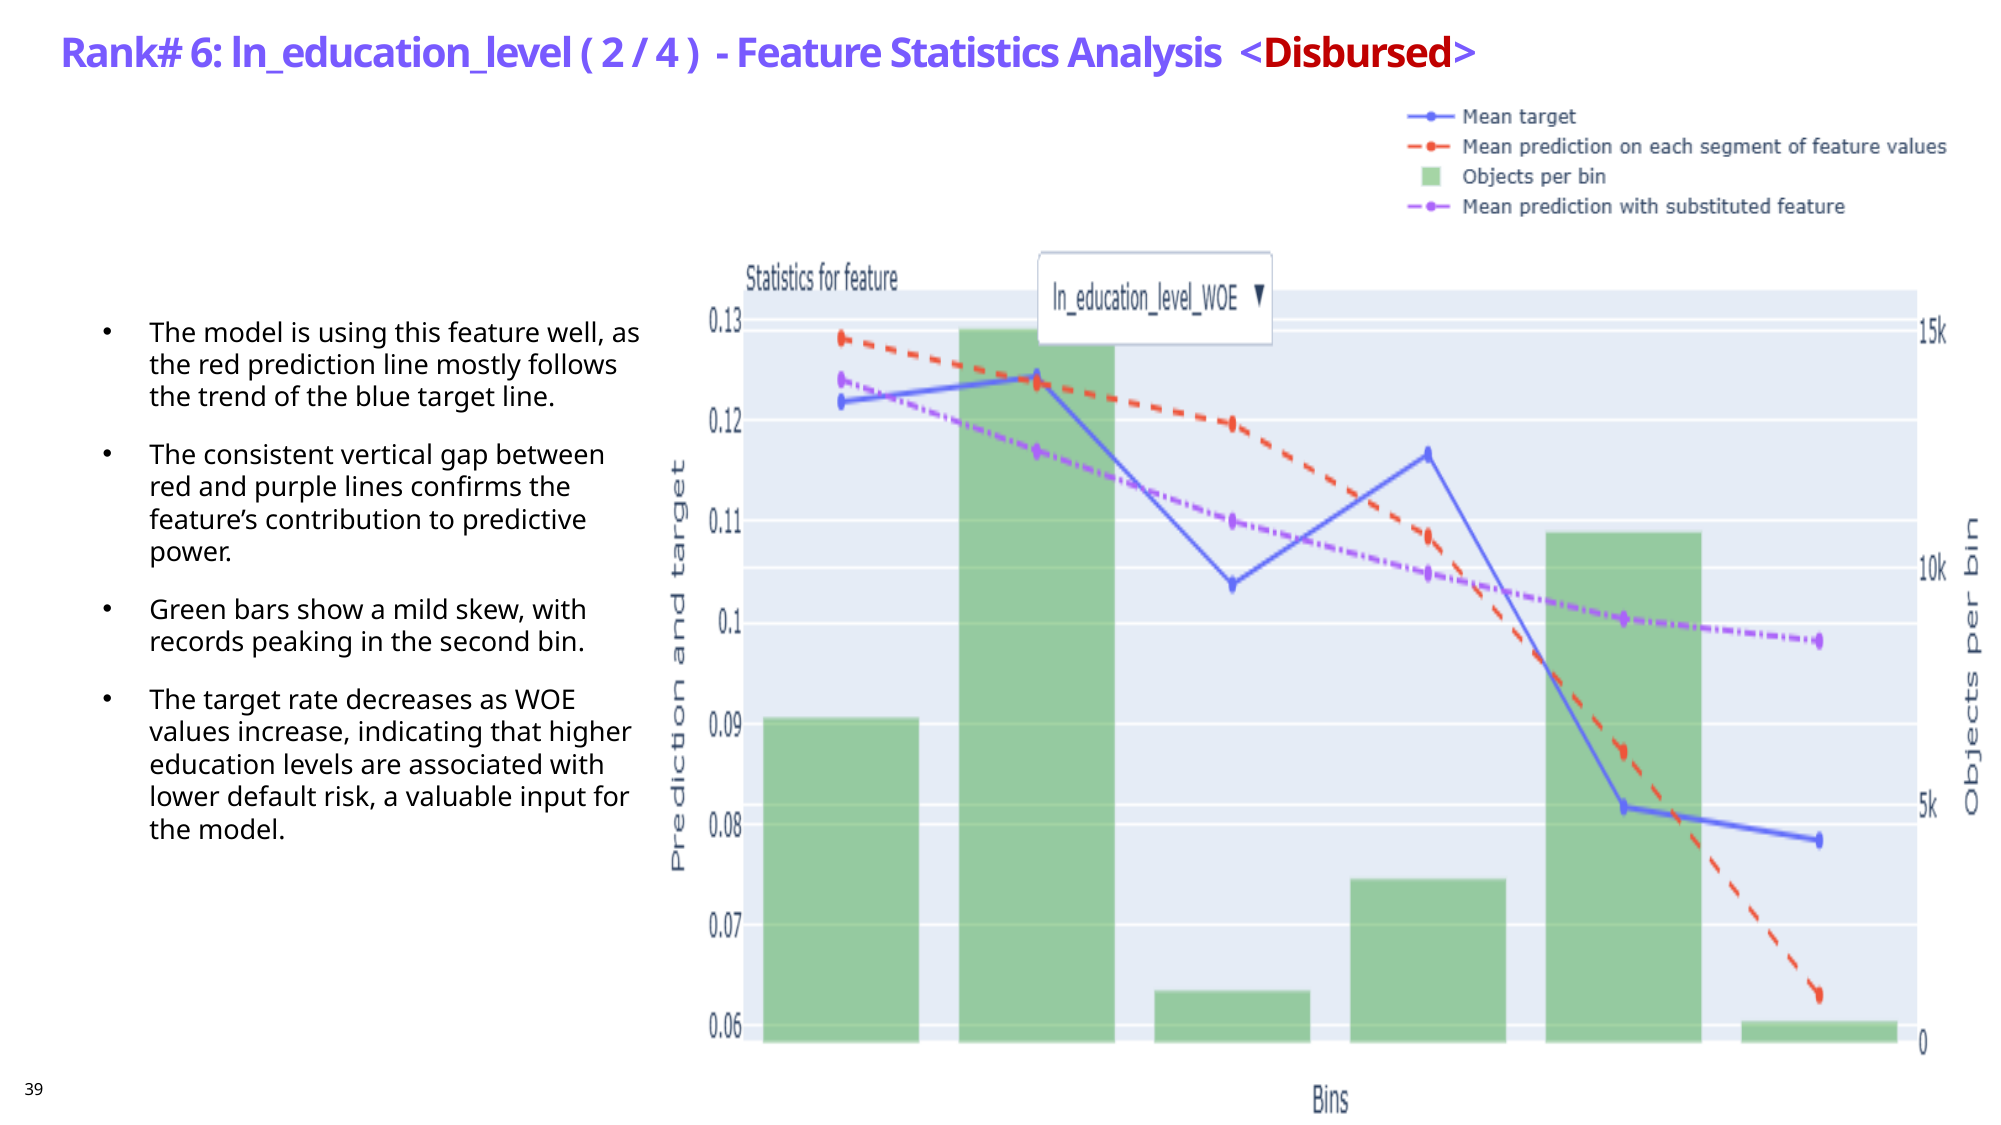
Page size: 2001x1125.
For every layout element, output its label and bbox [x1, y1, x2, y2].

picture [667, 97, 2000, 1125]
text_box [60, 21, 1843, 109]
text_box [87, 248, 667, 911]
text_box [24, 1079, 463, 1117]
